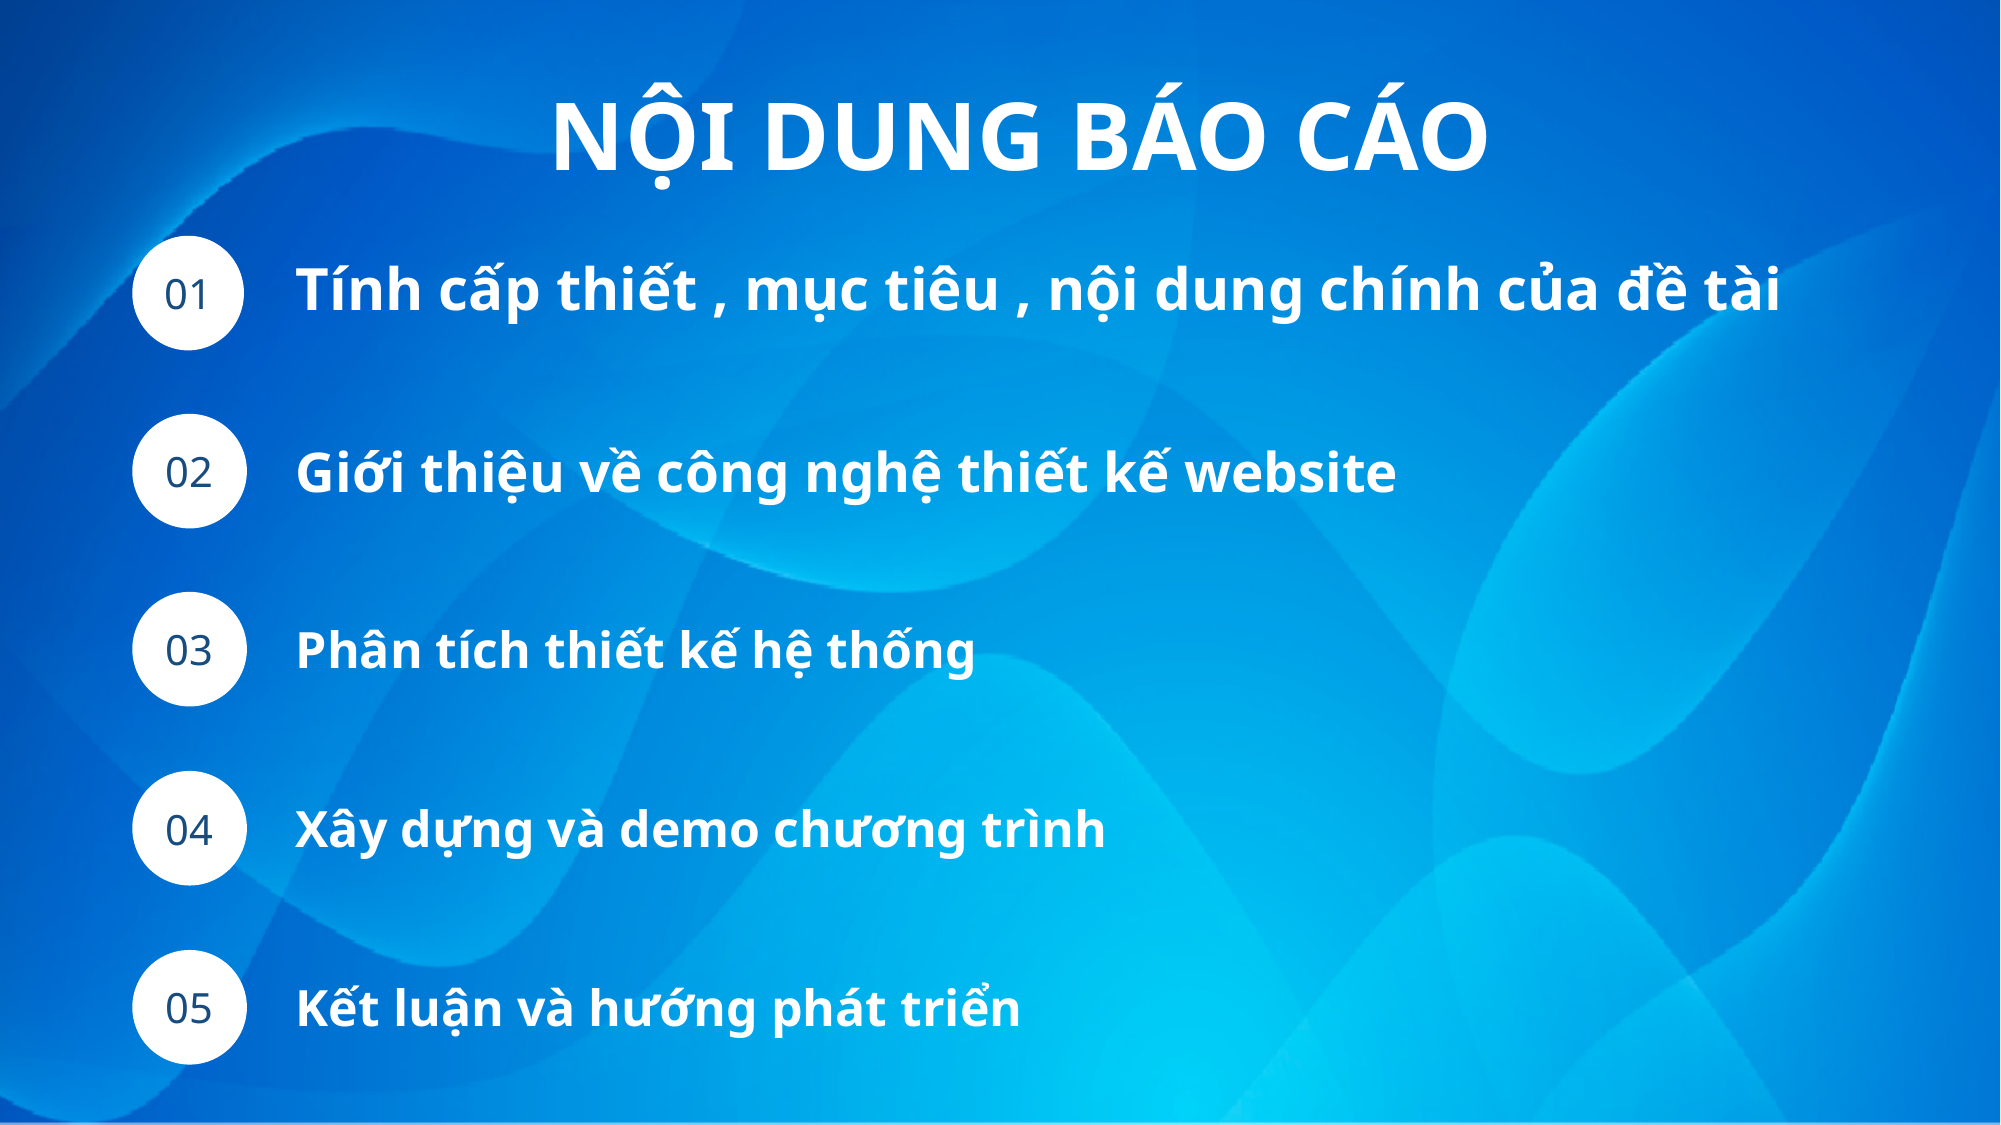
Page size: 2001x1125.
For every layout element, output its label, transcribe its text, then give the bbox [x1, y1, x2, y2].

text_box NỘI DUNG BÁO CÁO [502, 69, 1540, 197]
picture [0, 0, 2001, 1125]
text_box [132, 949, 1799, 1065]
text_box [132, 235, 1844, 351]
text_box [132, 413, 1820, 529]
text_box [132, 770, 1799, 886]
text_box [132, 591, 1799, 707]
